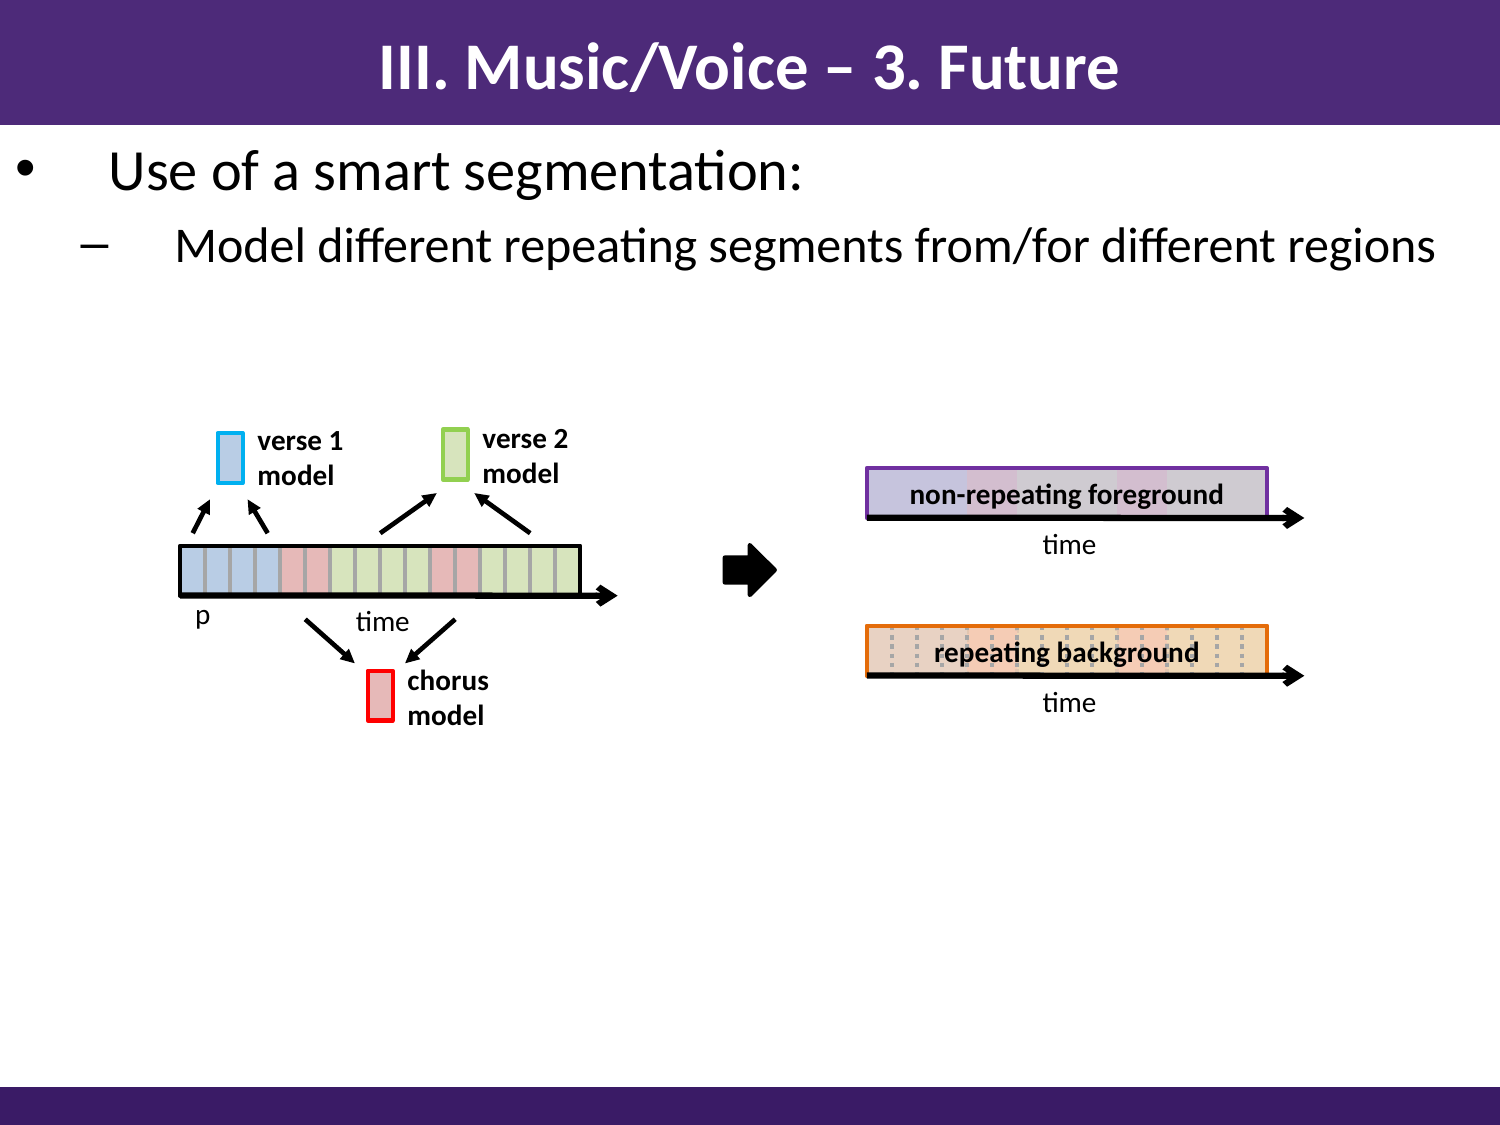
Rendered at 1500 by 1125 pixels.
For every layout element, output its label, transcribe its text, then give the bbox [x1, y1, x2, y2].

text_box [442, 411, 589, 498]
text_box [184, 507, 219, 526]
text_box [474, 506, 531, 534]
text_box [217, 413, 368, 500]
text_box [240, 507, 275, 527]
picture [0, 1087, 1500, 1125]
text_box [367, 654, 506, 740]
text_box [866, 467, 1305, 569]
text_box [379, 492, 437, 534]
list Use of a smart segmentation: Model different repeating segments from/for different regions [0, 125, 1500, 298]
text_box [722, 543, 777, 597]
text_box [866, 625, 1305, 727]
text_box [304, 654, 355, 664]
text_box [179, 545, 618, 646]
title III. Music/Voice – 3. Future [0, 0, 1500, 125]
